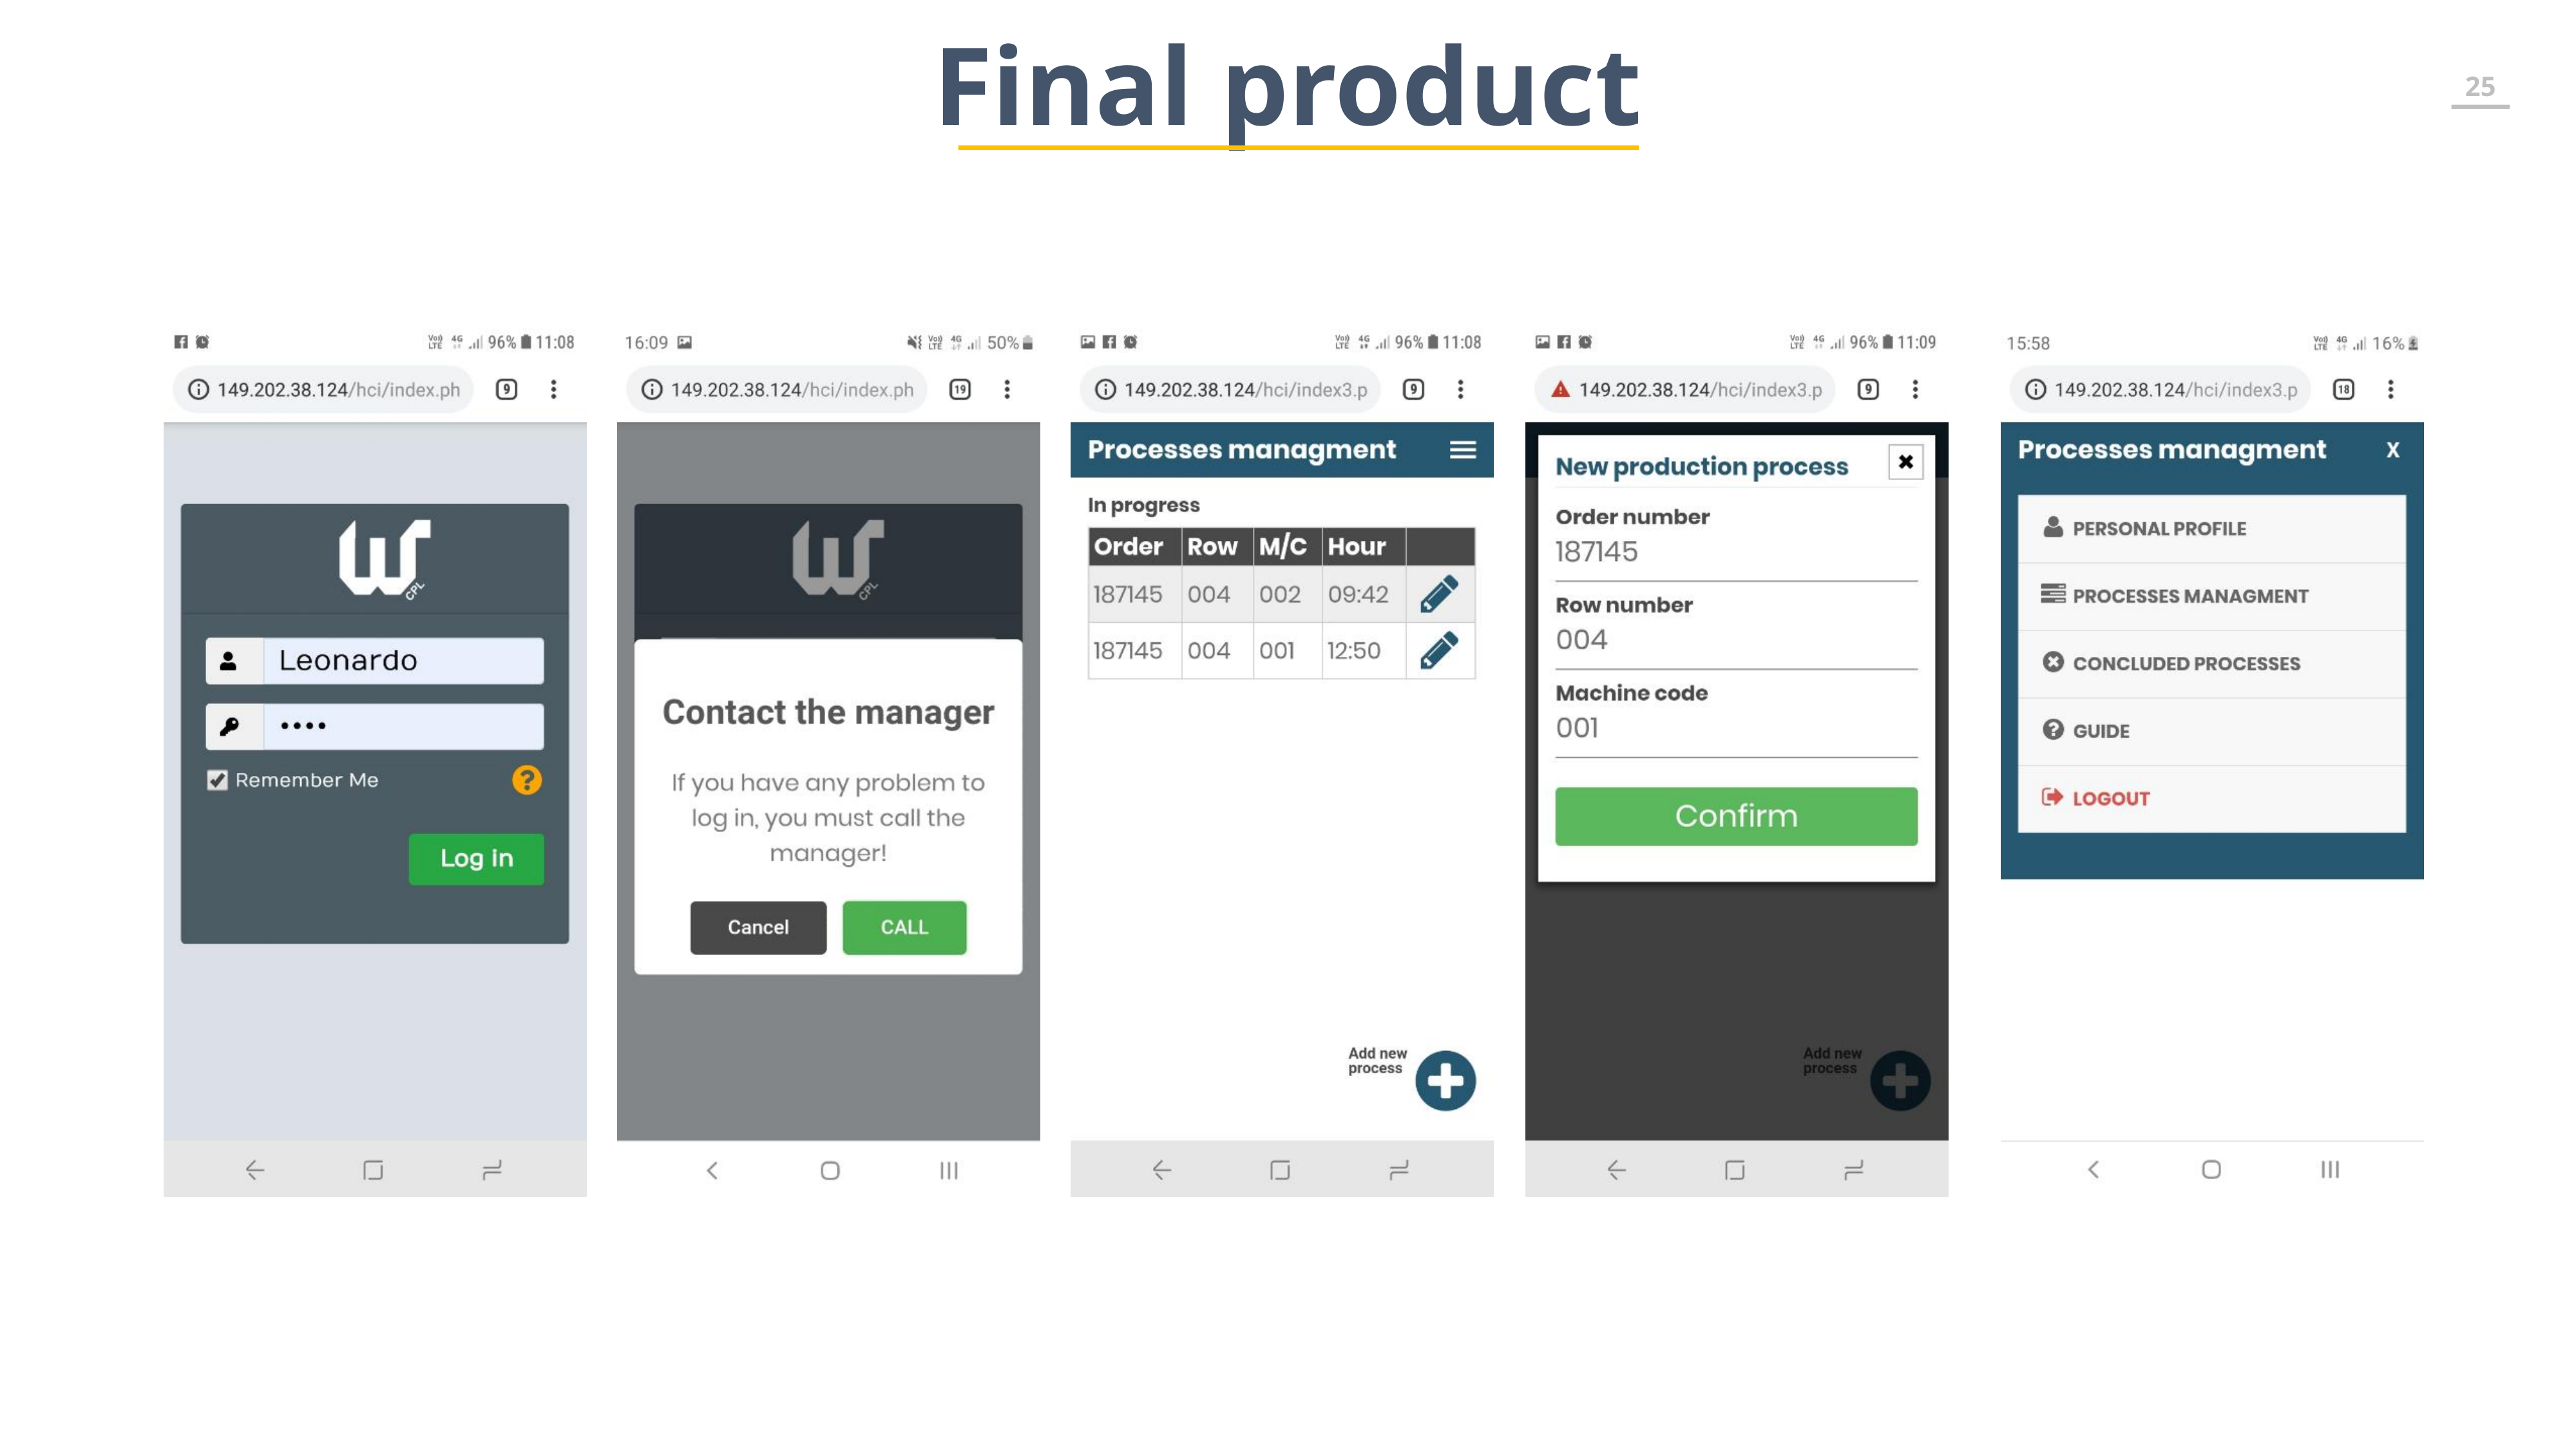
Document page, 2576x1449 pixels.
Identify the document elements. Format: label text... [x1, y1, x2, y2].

picture [617, 328, 1040, 1197]
picture [164, 328, 587, 1197]
text_box [958, 145, 1639, 151]
text_box Final product [0, 13, 2576, 152]
picture [2000, 328, 2424, 1197]
picture [1525, 328, 1949, 1197]
picture [1071, 328, 1494, 1197]
